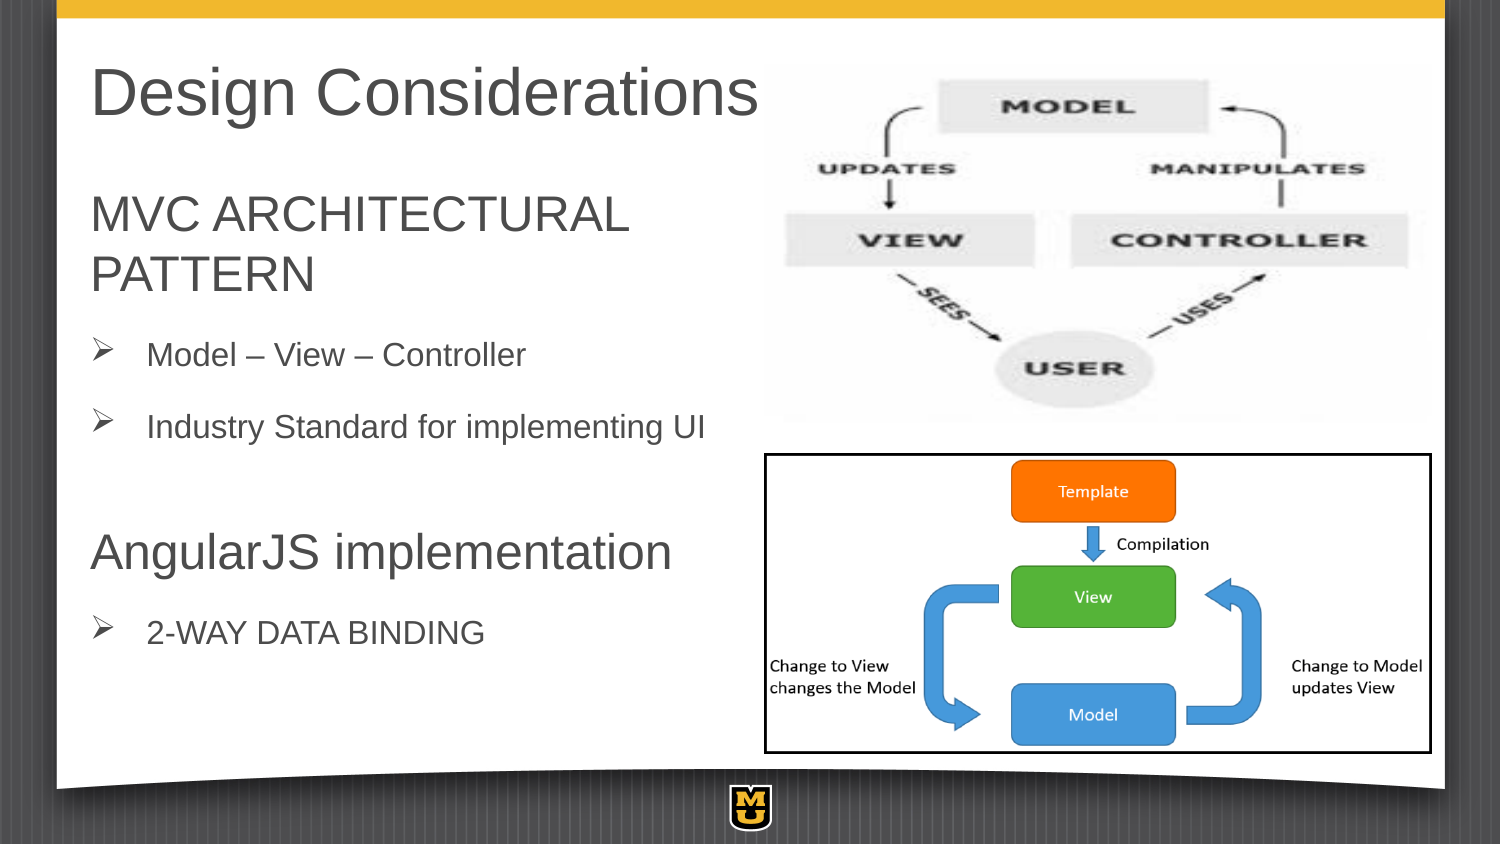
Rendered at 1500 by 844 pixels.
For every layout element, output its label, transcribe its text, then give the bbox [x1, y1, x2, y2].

picture [0, 0, 1500, 844]
list MVC ARCHITECTURAL PATTERN Model – View – Controller Industry Standard for implementing UI AngularJS implementation 2-WAY DATA BINDING [75, 174, 782, 754]
title Design Considerations [75, 33, 971, 144]
